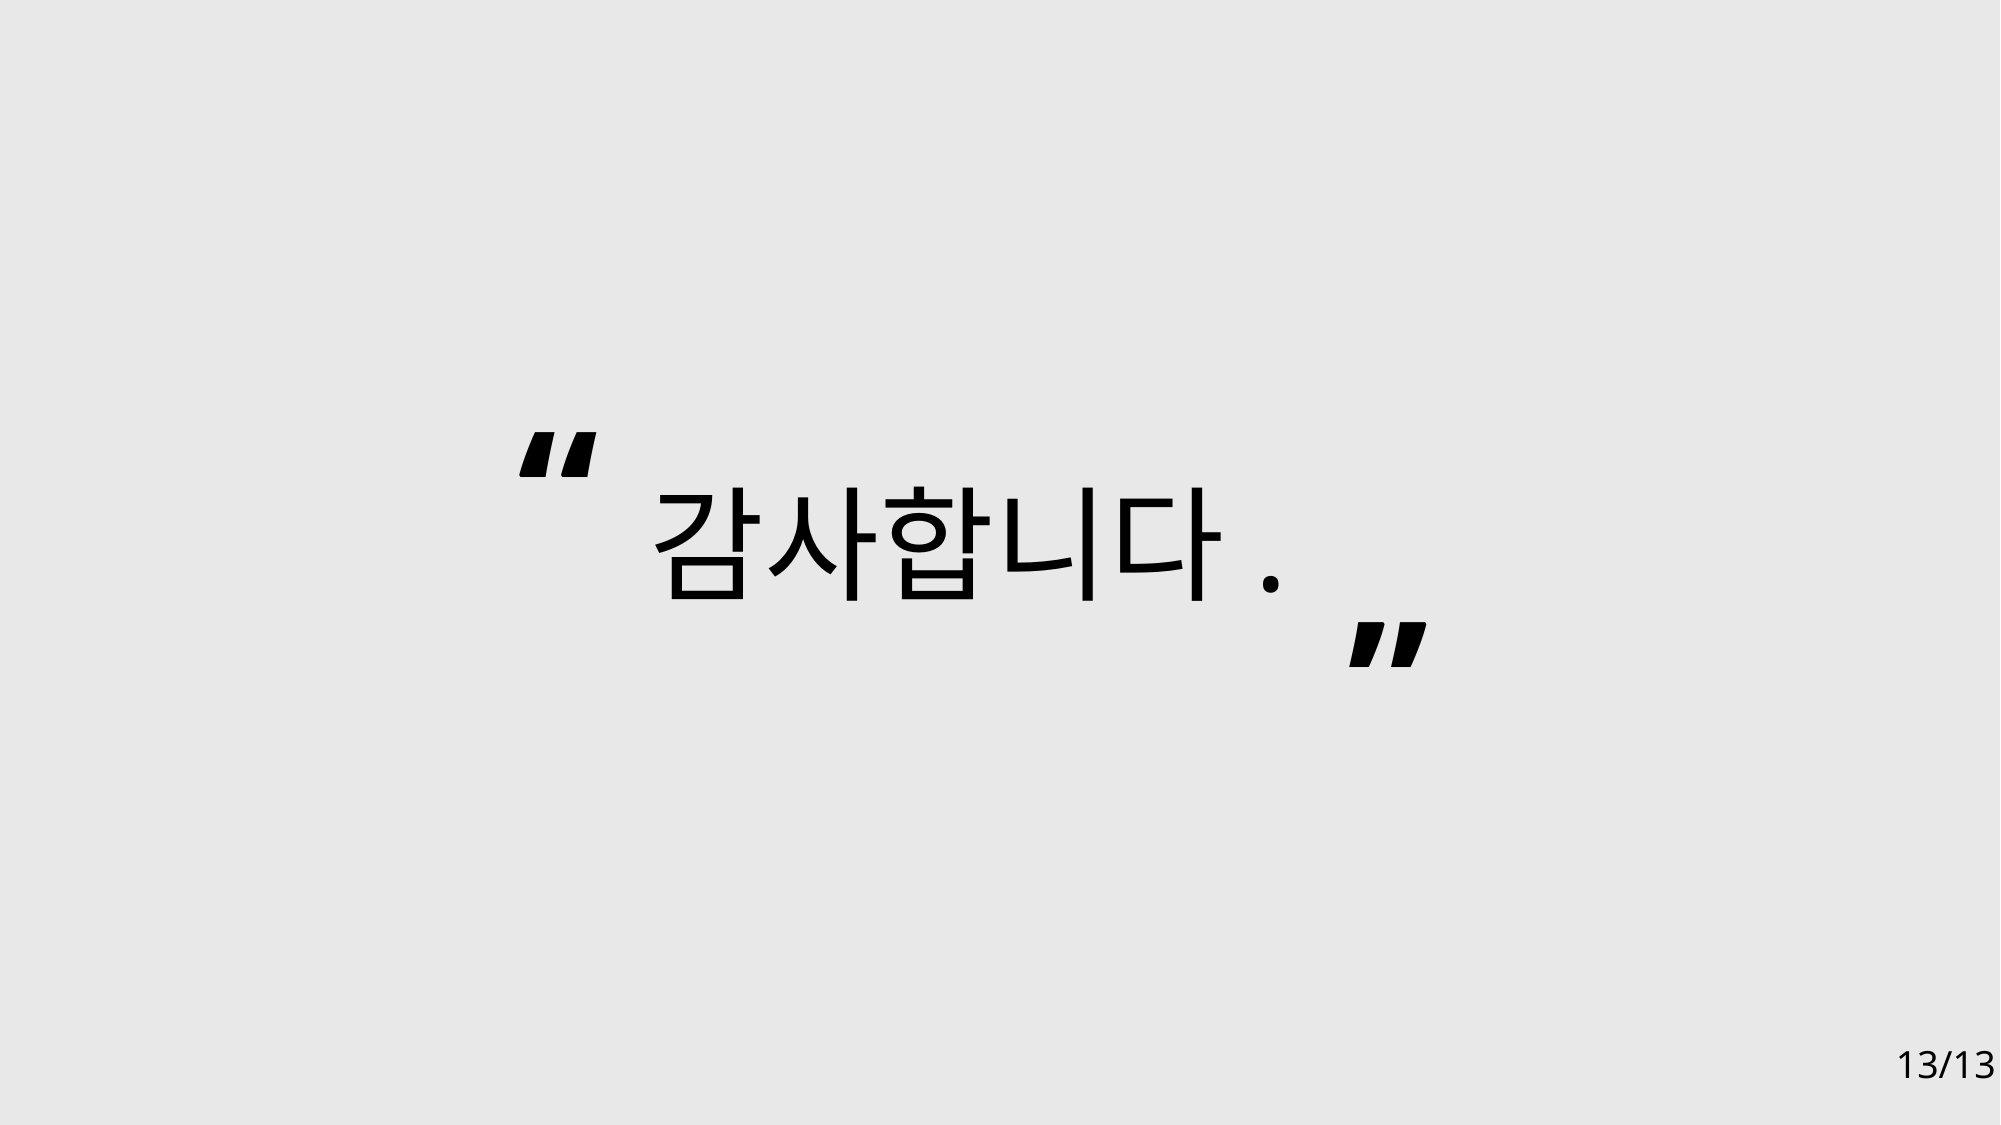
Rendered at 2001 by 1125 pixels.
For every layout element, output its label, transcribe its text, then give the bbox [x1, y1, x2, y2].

text_box 감사합니다. [634, 458, 1521, 624]
text_box “ [502, 373, 767, 608]
text_box ” [1332, 562, 1601, 798]
text_box 13/13 [1881, 1033, 2000, 1094]
